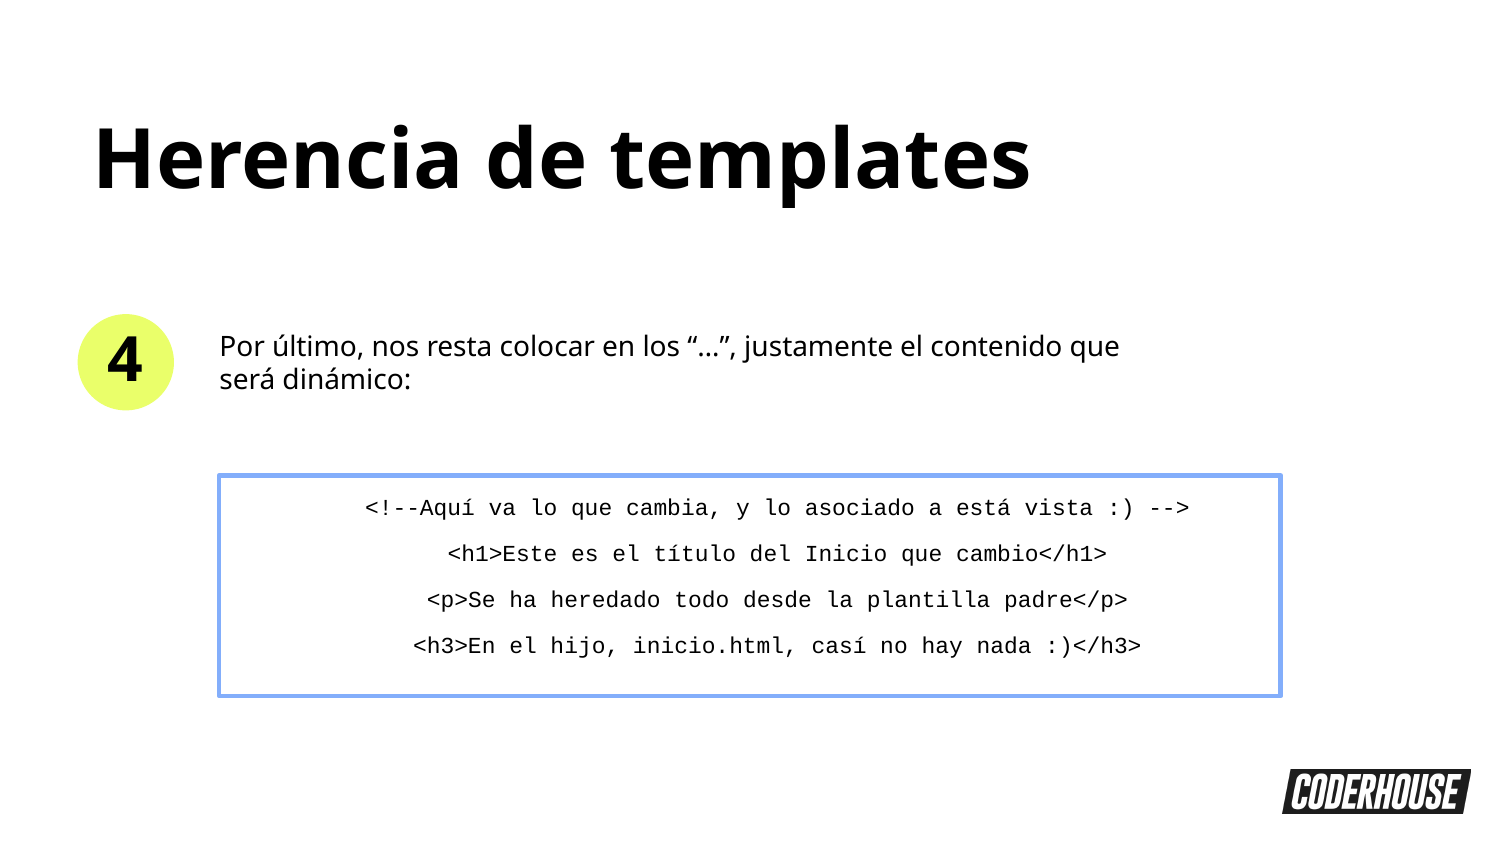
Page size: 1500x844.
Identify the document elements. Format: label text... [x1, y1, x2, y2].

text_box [77, 312, 175, 412]
text_box Herencia de templates [77, 101, 1414, 222]
text_box Por último, nos resta colocar en los “…”, justamente el contenido que será dinámico: [204, 312, 1153, 411]
text_box <!--Aquí va lo que cambia, y lo asociado a está vista :) --> <h1>Este es el título del Inicio que cambio</h1> <p>Se ha heredado todo desde la plantilla padre</p> <h3>En el hijo, inicio.html, casí no hay nada :)</h3> [219, 475, 1281, 696]
picture [1281, 769, 1471, 814]
